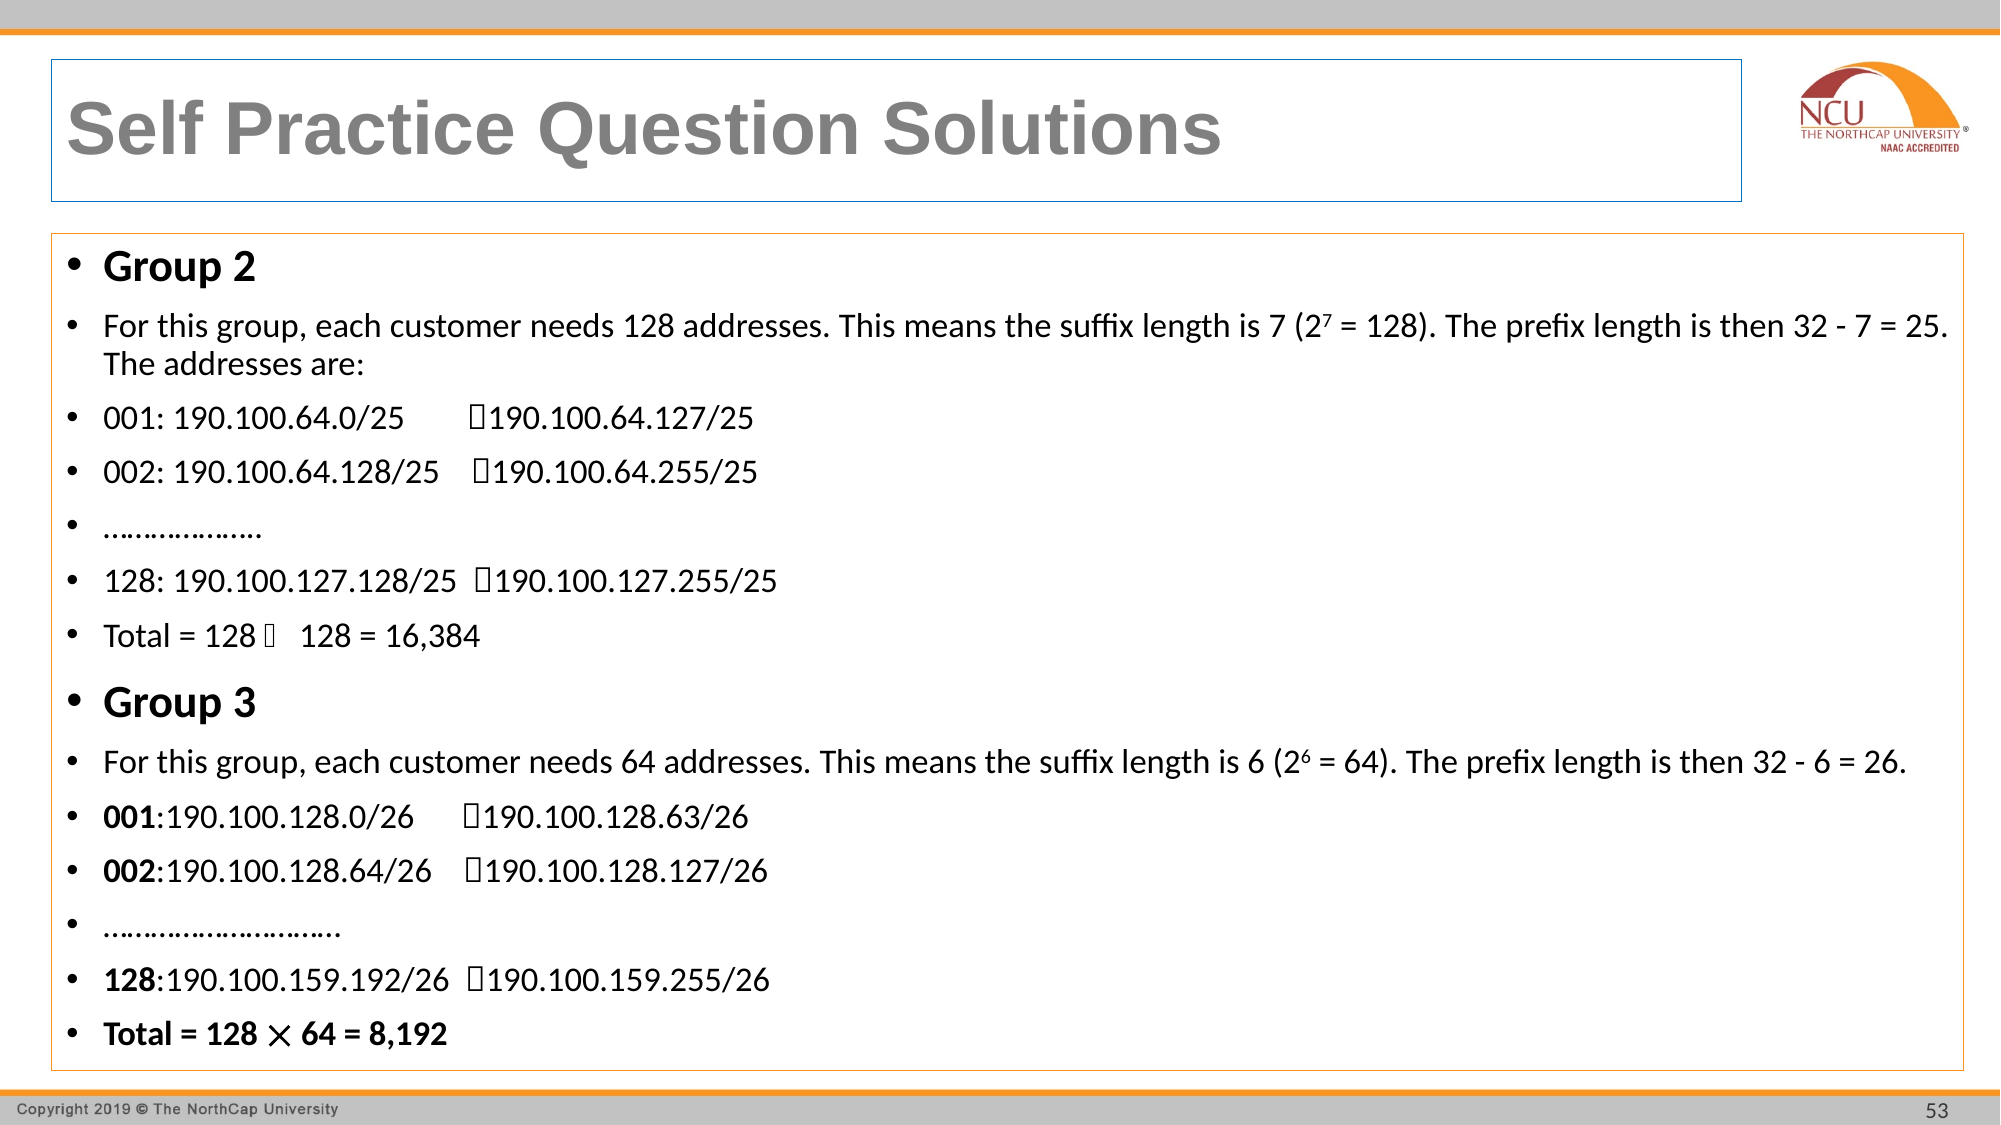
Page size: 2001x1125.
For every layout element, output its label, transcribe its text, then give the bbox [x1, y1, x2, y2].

slide_number 53 [1791, 1094, 1964, 1125]
title Self Practice Question Solutions [51, 59, 1742, 202]
list Group 2 For this group, each customer needs 128 addresses. This means the suffix length is 7 (27 = 128). The prefix length is then 32 - 7 = 25. The addresses are: 001: 190.100.64.0/25 190.100.64.127/25 002: 190.100.64.128/25 190.100.64.255/25 ……………….. 128: 190.100.127.128/25 190.100.127.255/25 Total = 128  128 = 16,384 Group 3 For this group, each customer needs 64 addresses. This means the suffix length is 6 (26 = 64). The prefix length is then 32 - 6 = 26. 001:190.100.128.0/26 190.100.128.63/26 002:190.100.128.64/26 190.100.128.127/26 ………………………… 128:190.100.159.192/26 190.100.159.255/26 Total = 128  64 = 8,192 [51, 233, 1964, 1071]
picture [0, 0, 2000, 1125]
